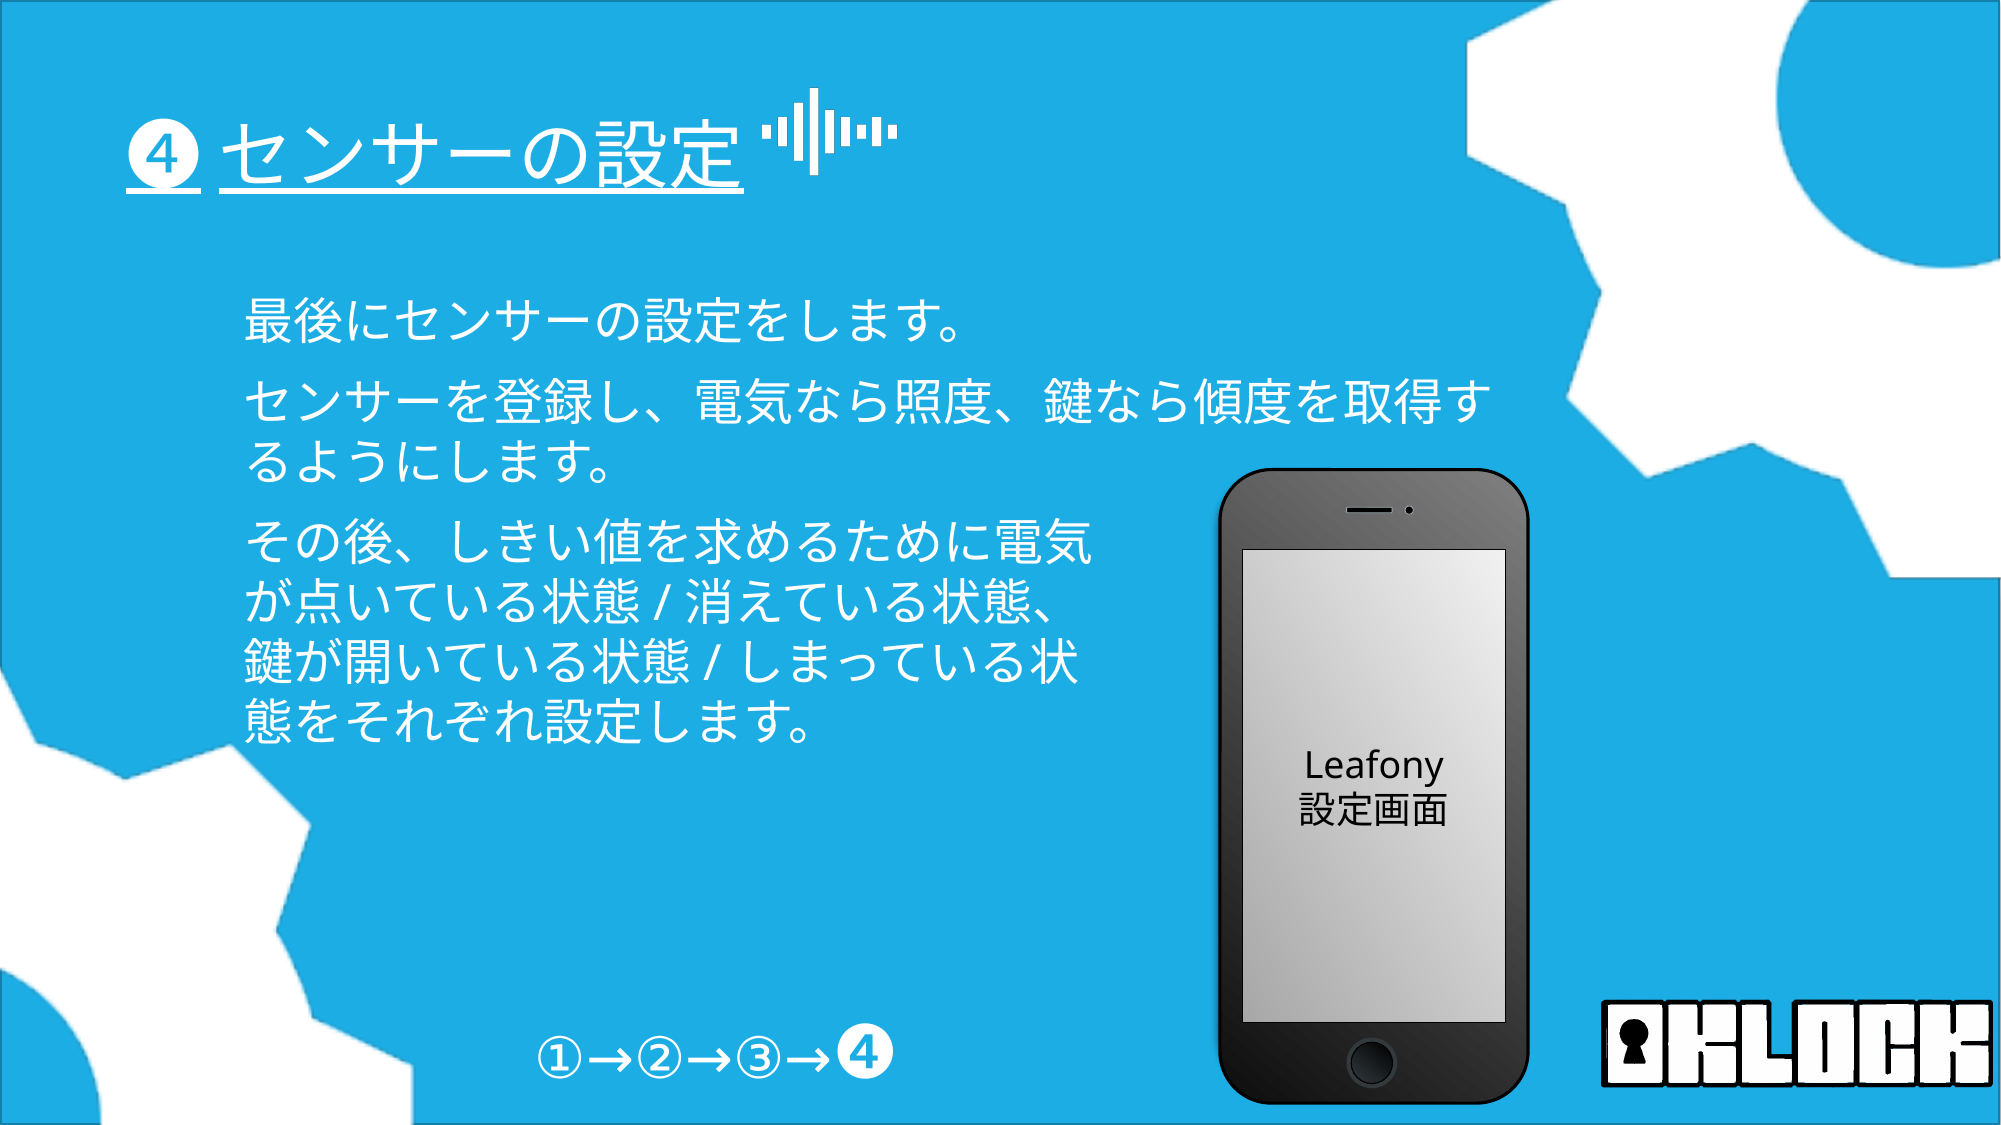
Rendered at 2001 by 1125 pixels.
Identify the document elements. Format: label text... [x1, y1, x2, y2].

list 最後にセンサーの設定をします。 センサーを登録し、電気なら照度、鍵なら傾度を取得するようにします。 [228, 281, 1264, 506]
title ❹センサーの設定 [111, 99, 1264, 232]
picture [1269, 0, 2001, 778]
picture [753, 55, 905, 207]
text_box ①→②→③→❹ [615, 996, 1036, 1102]
picture [0, 447, 611, 1125]
picture [1589, 966, 2001, 1123]
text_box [1219, 469, 1529, 1104]
text_box [0, 0, 1267, 447]
text_box [615, 506, 2000, 1125]
text_box その後、しきい値を求めるために電気が点いている状態/消えている状態、鍵が開いている状態/しまっている状態をそれぞれ設定します。 [615, 503, 1110, 808]
